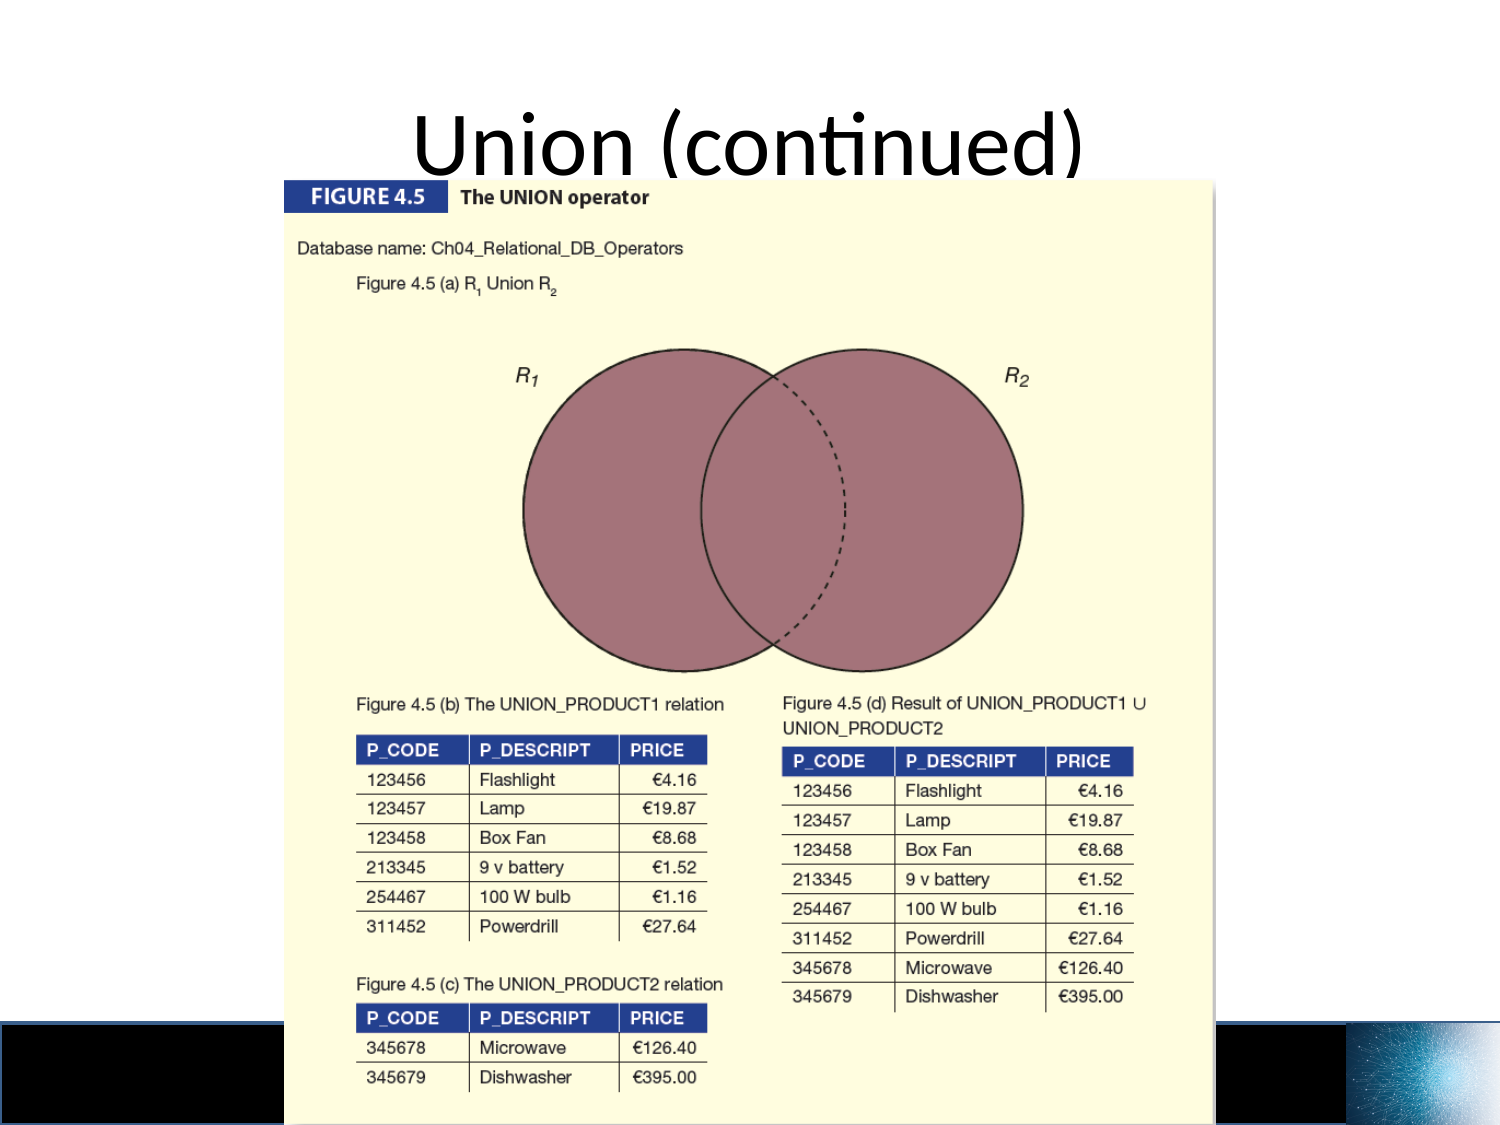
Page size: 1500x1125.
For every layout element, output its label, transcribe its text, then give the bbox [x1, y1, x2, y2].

picture [283, 178, 1216, 1125]
title Union (continued) [75, 45, 1425, 233]
picture [1346, 1023, 1500, 1125]
